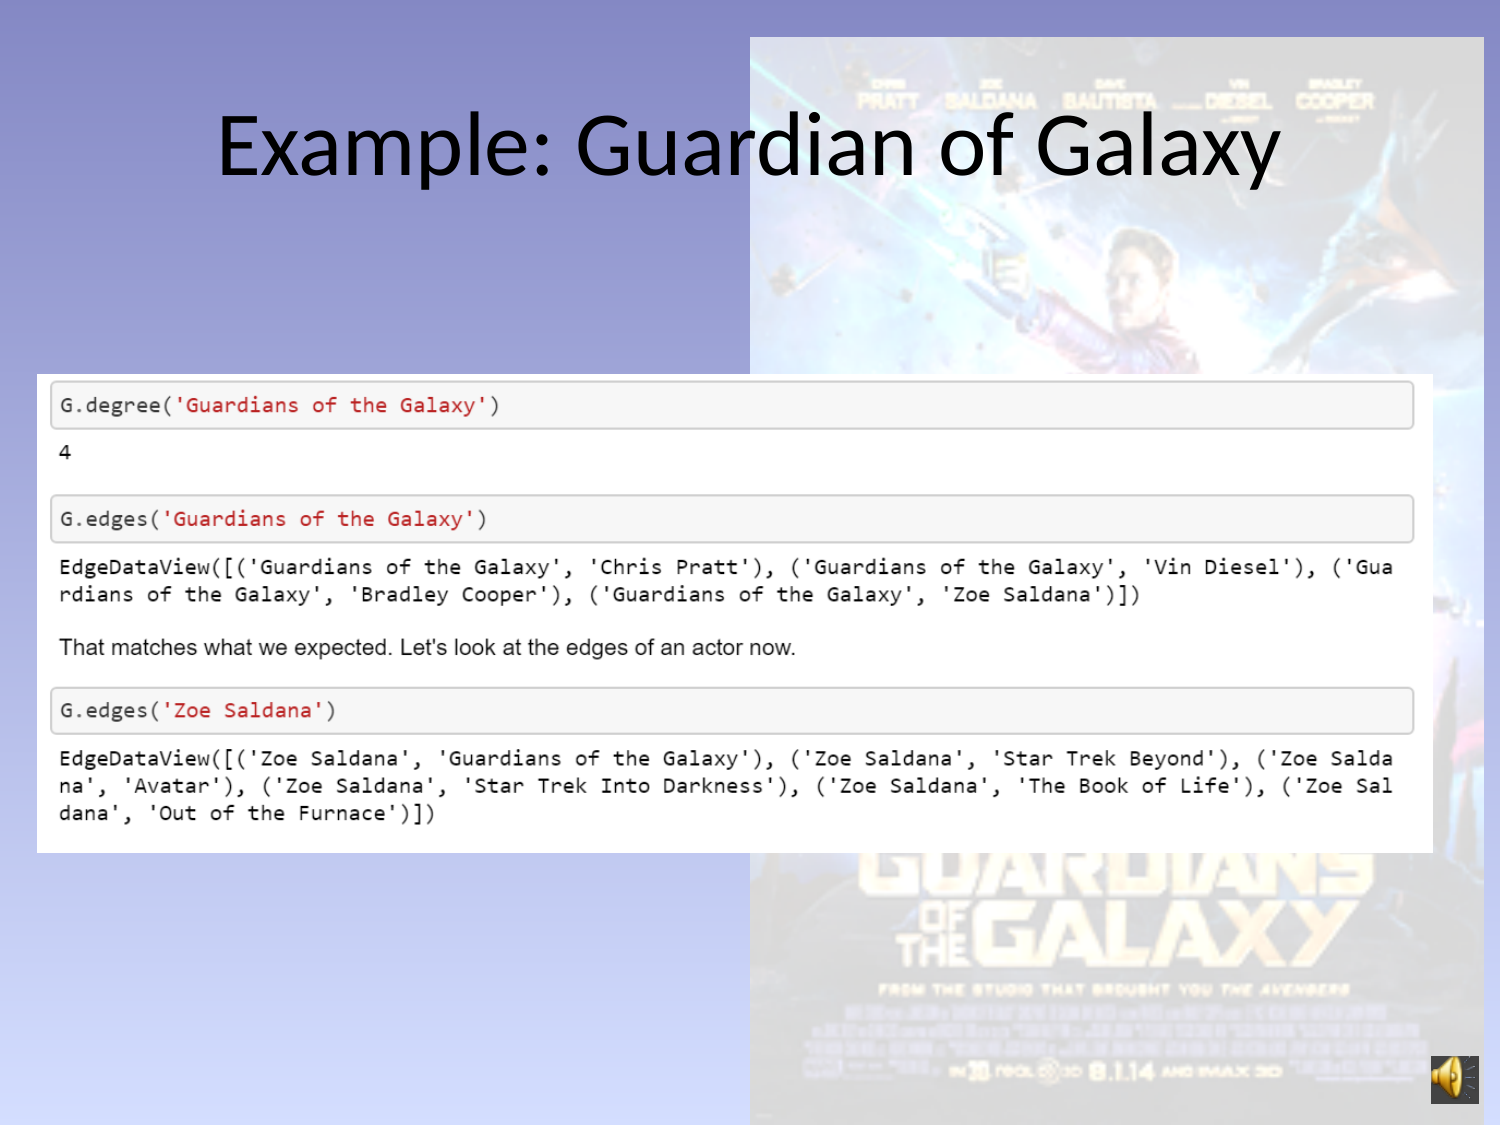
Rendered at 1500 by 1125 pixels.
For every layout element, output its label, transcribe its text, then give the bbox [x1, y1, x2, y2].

picture [749, 37, 1485, 1125]
title Example: Guardian of Galaxy [75, 45, 744, 233]
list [37, 374, 1433, 853]
